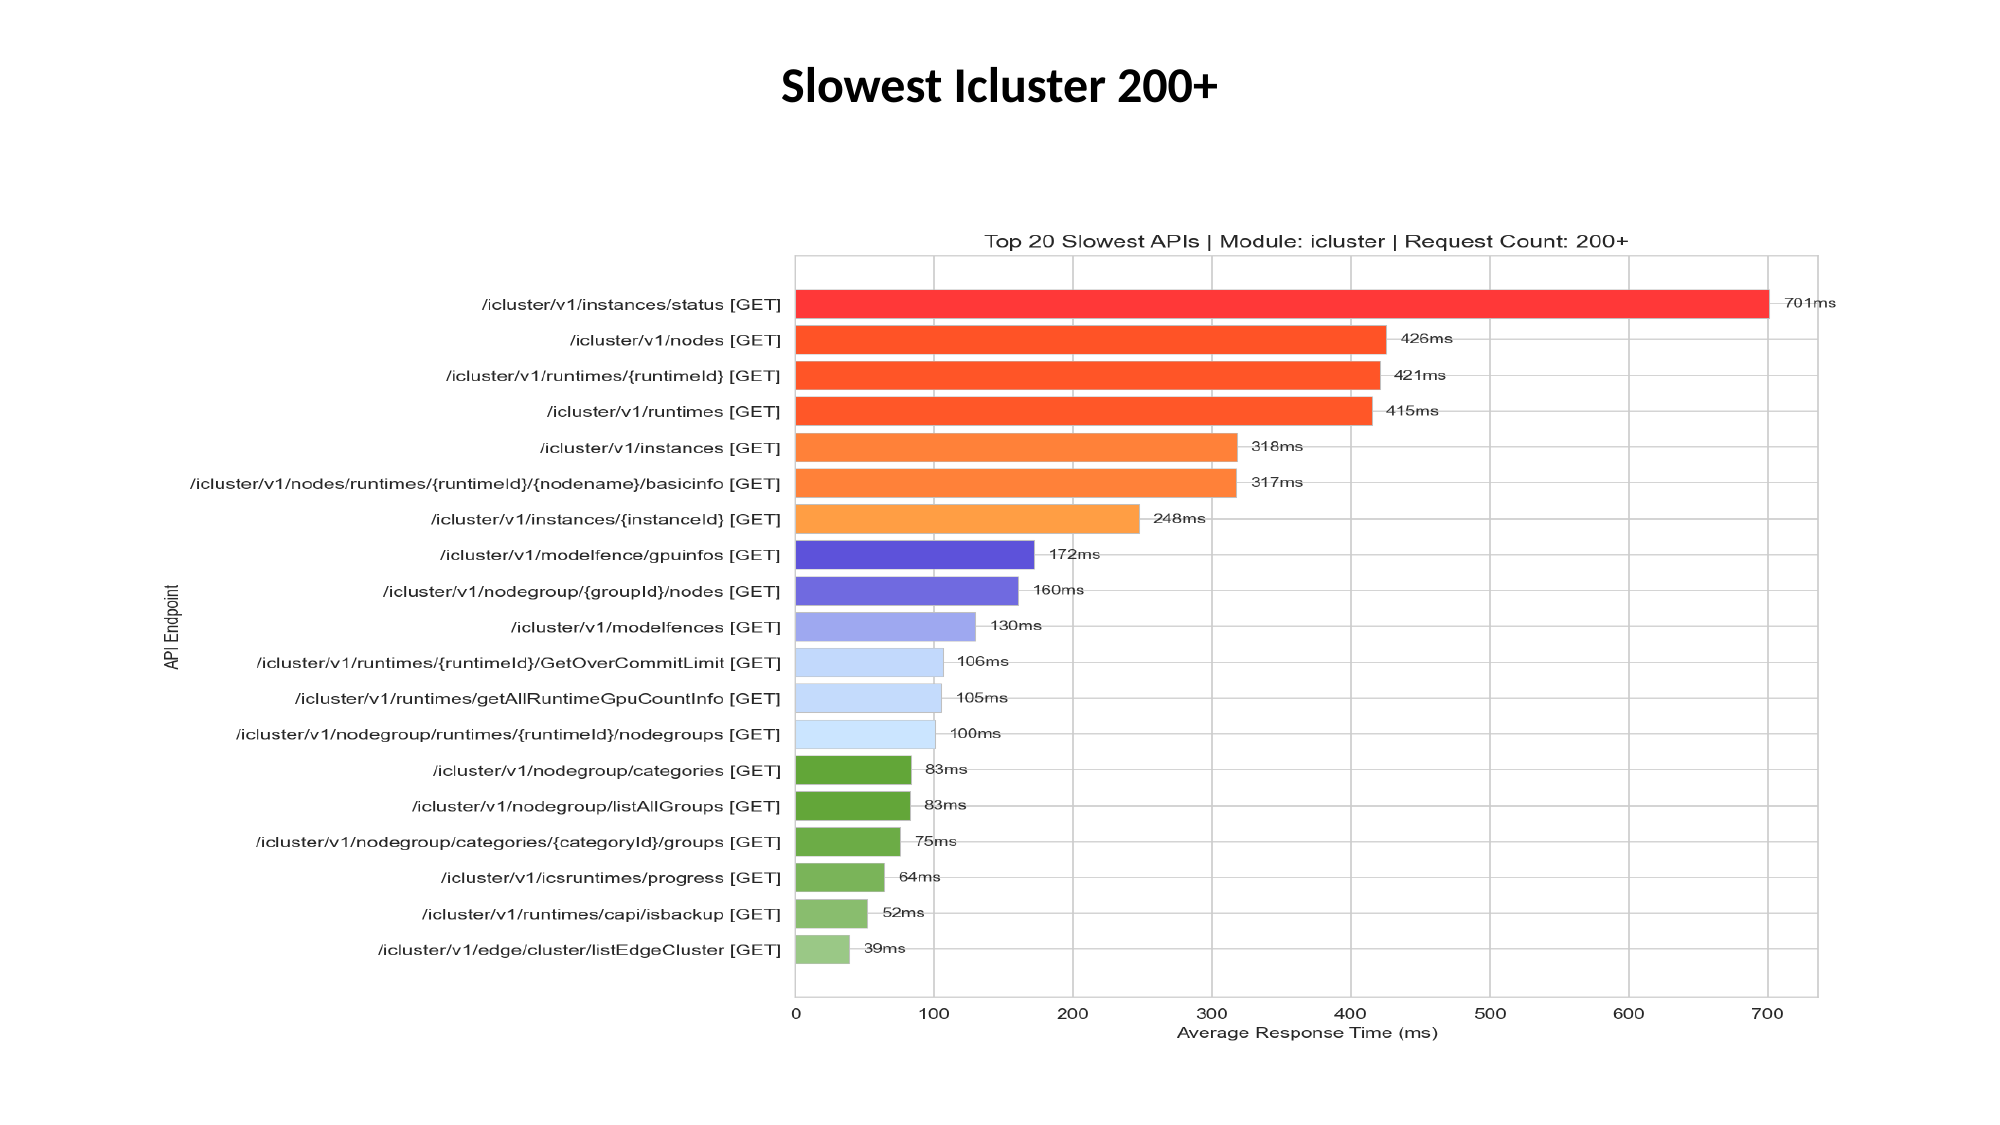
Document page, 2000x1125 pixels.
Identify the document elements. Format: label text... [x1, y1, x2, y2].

picture [149, 224, 1850, 1051]
text_box Slowest Icluster 200+ [766, 44, 1234, 120]
